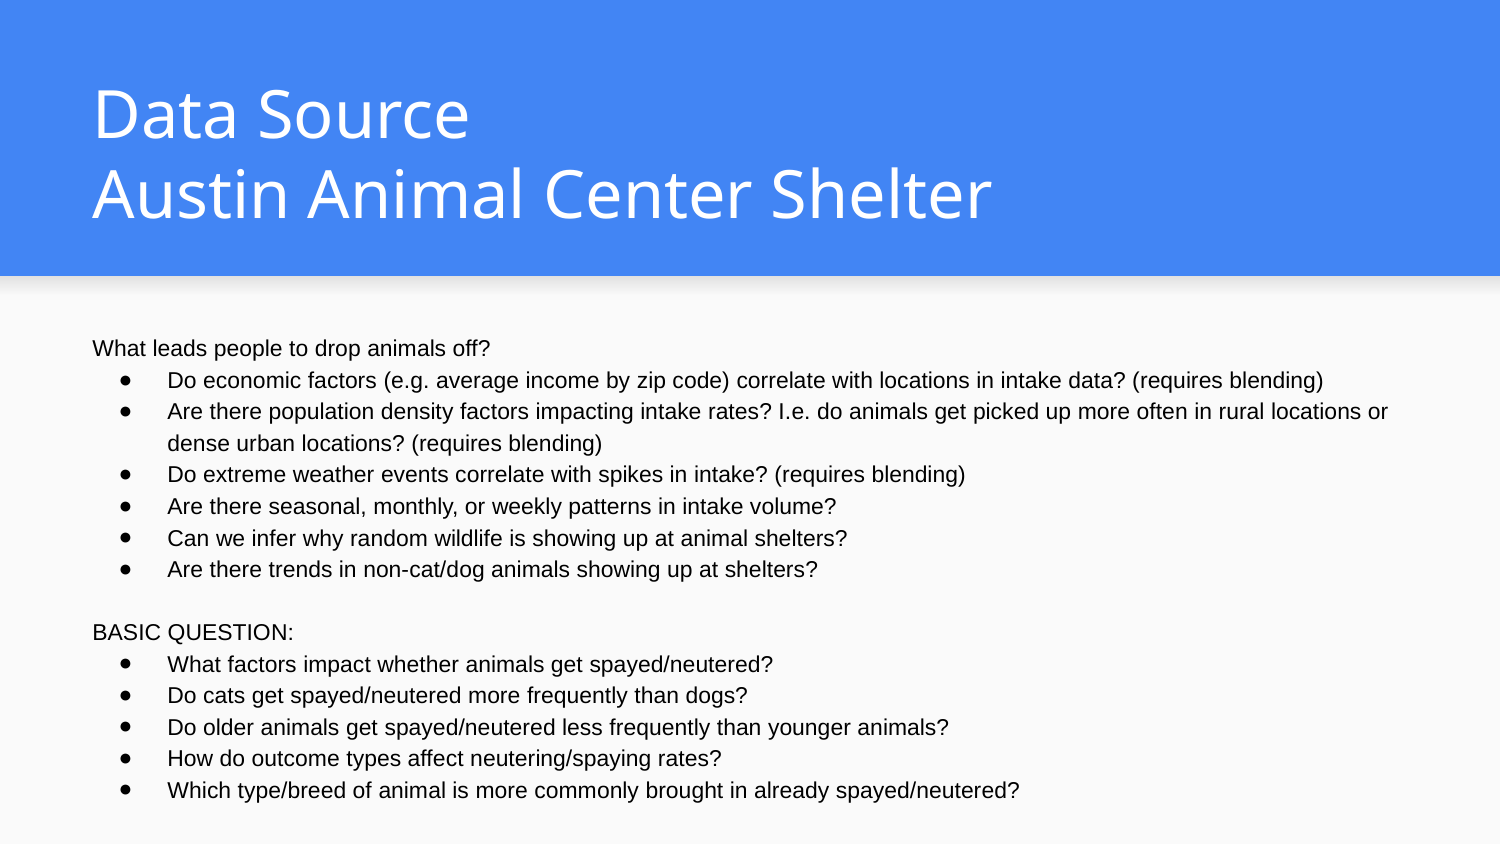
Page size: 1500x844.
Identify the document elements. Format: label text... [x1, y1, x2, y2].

title Data Source Austin Animal Center Shelter [77, 121, 1427, 248]
list What leads people to drop animals off? Do economic factors (e.g. average income by zip code) correlate with locations in intake data? (requires blending) Are there population density factors impacting intake rates? I.e. do animals get picked up more often in rural locations or dense urban locations? (requires blending) Do extreme weather events correlate with spikes in intake? (requires blending) Are there seasonal, monthly, or weekly patterns in intake volume? Can we infer why random wildlife is showing up at animal shelters? Are there trends in non-cat/dog animals showing up at shelters? BASIC QUESTION: What factors impact whether animals get spayed/neutered? Do cats get spayed/neutered more frequently than dogs? Do older animals get spayed/neutered less frequently than younger animals? How do outcome types affect neutering/spaying rates? Which type/breed of animal is more commonly brought in already spayed/neutered? [77, 314, 1427, 760]
